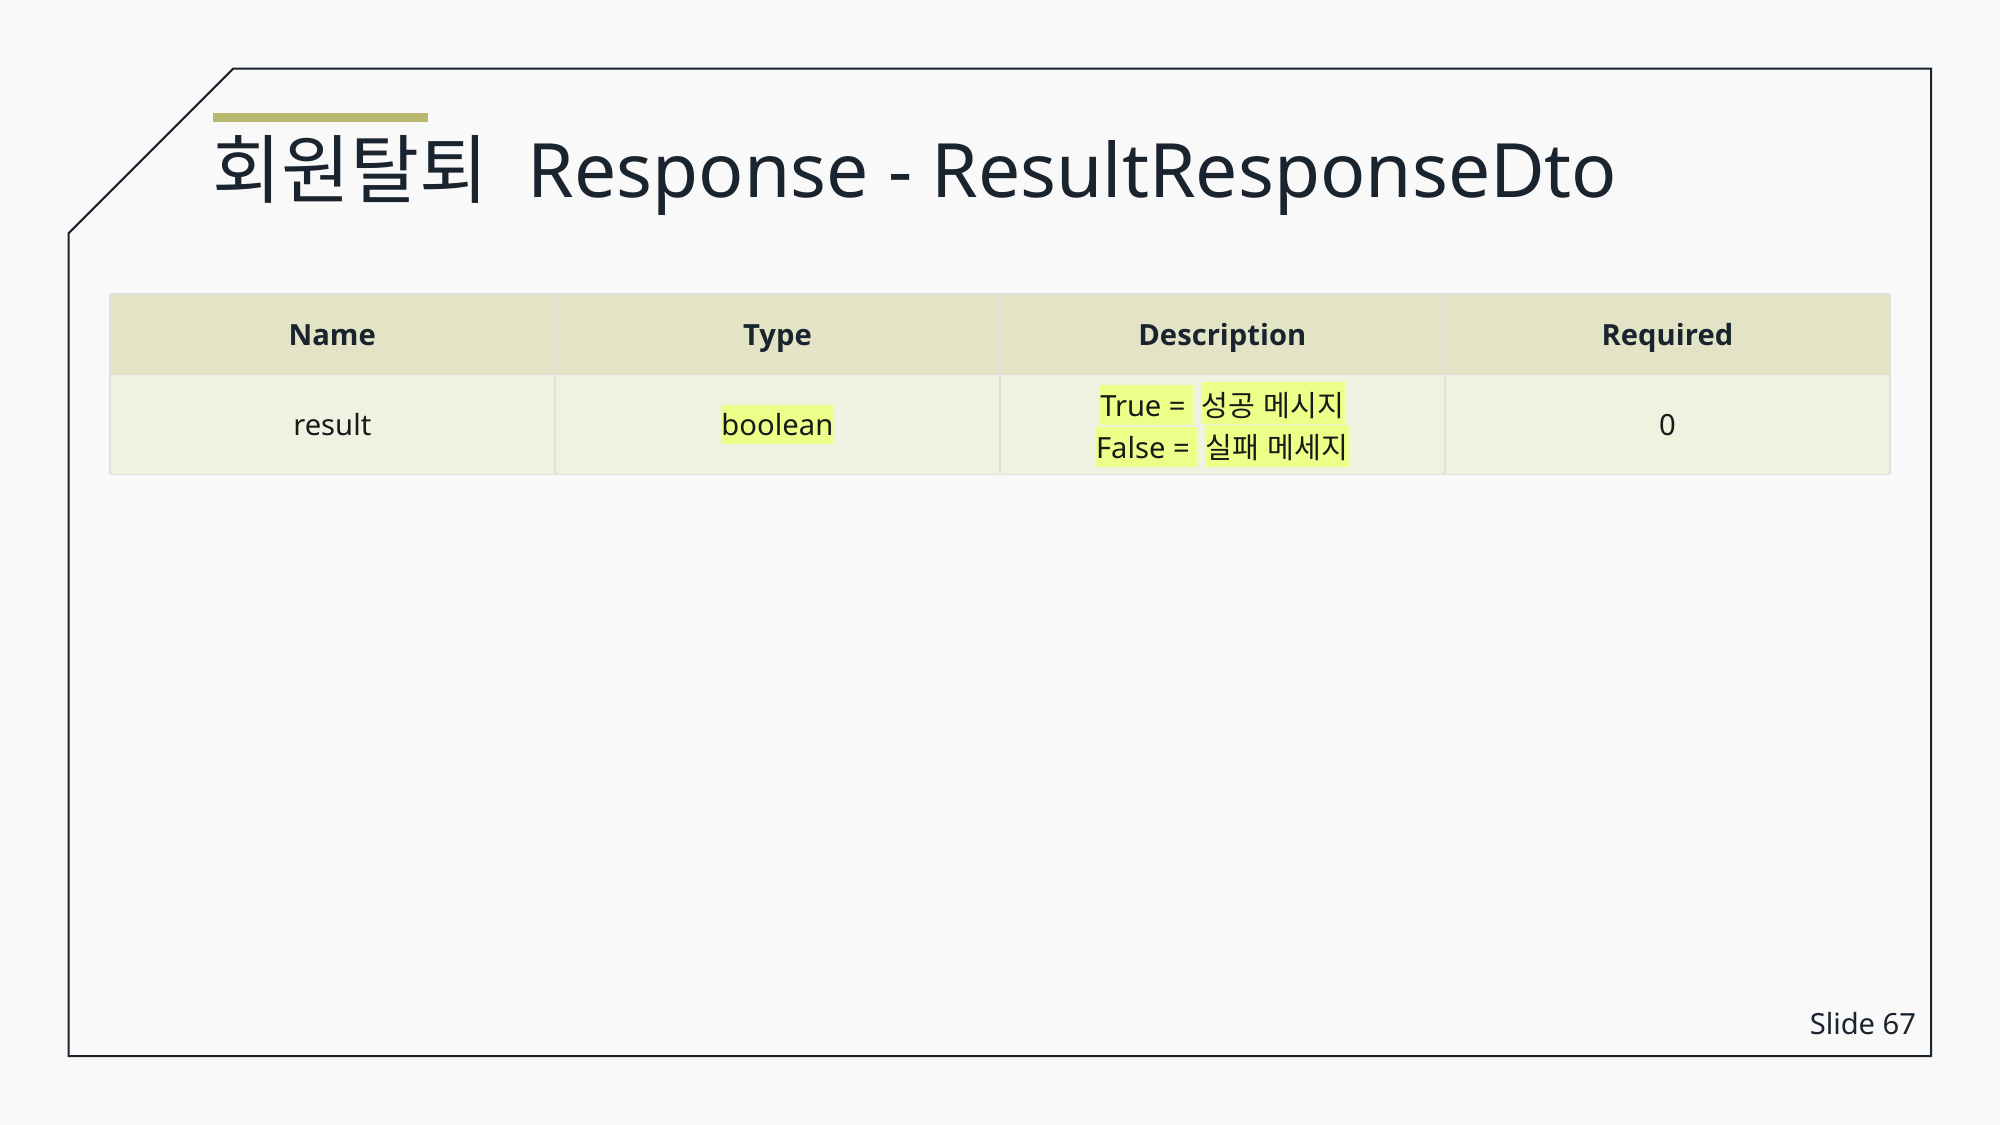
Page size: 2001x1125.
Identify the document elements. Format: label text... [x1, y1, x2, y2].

table_cell boolean [556, 375, 999, 474]
table_header Name [111, 295, 554, 374]
table_header Type [556, 295, 999, 374]
list 회원탈퇴 Response - ResultResponseDto [197, 125, 1932, 231]
table_header Description [1001, 295, 1444, 374]
table_cell result [111, 375, 554, 474]
table_header Required [1446, 295, 1889, 374]
table_cell True = 성공 메시지 False = 실패 메세지 [1001, 375, 1444, 474]
table_cell 0 [1446, 375, 1889, 474]
